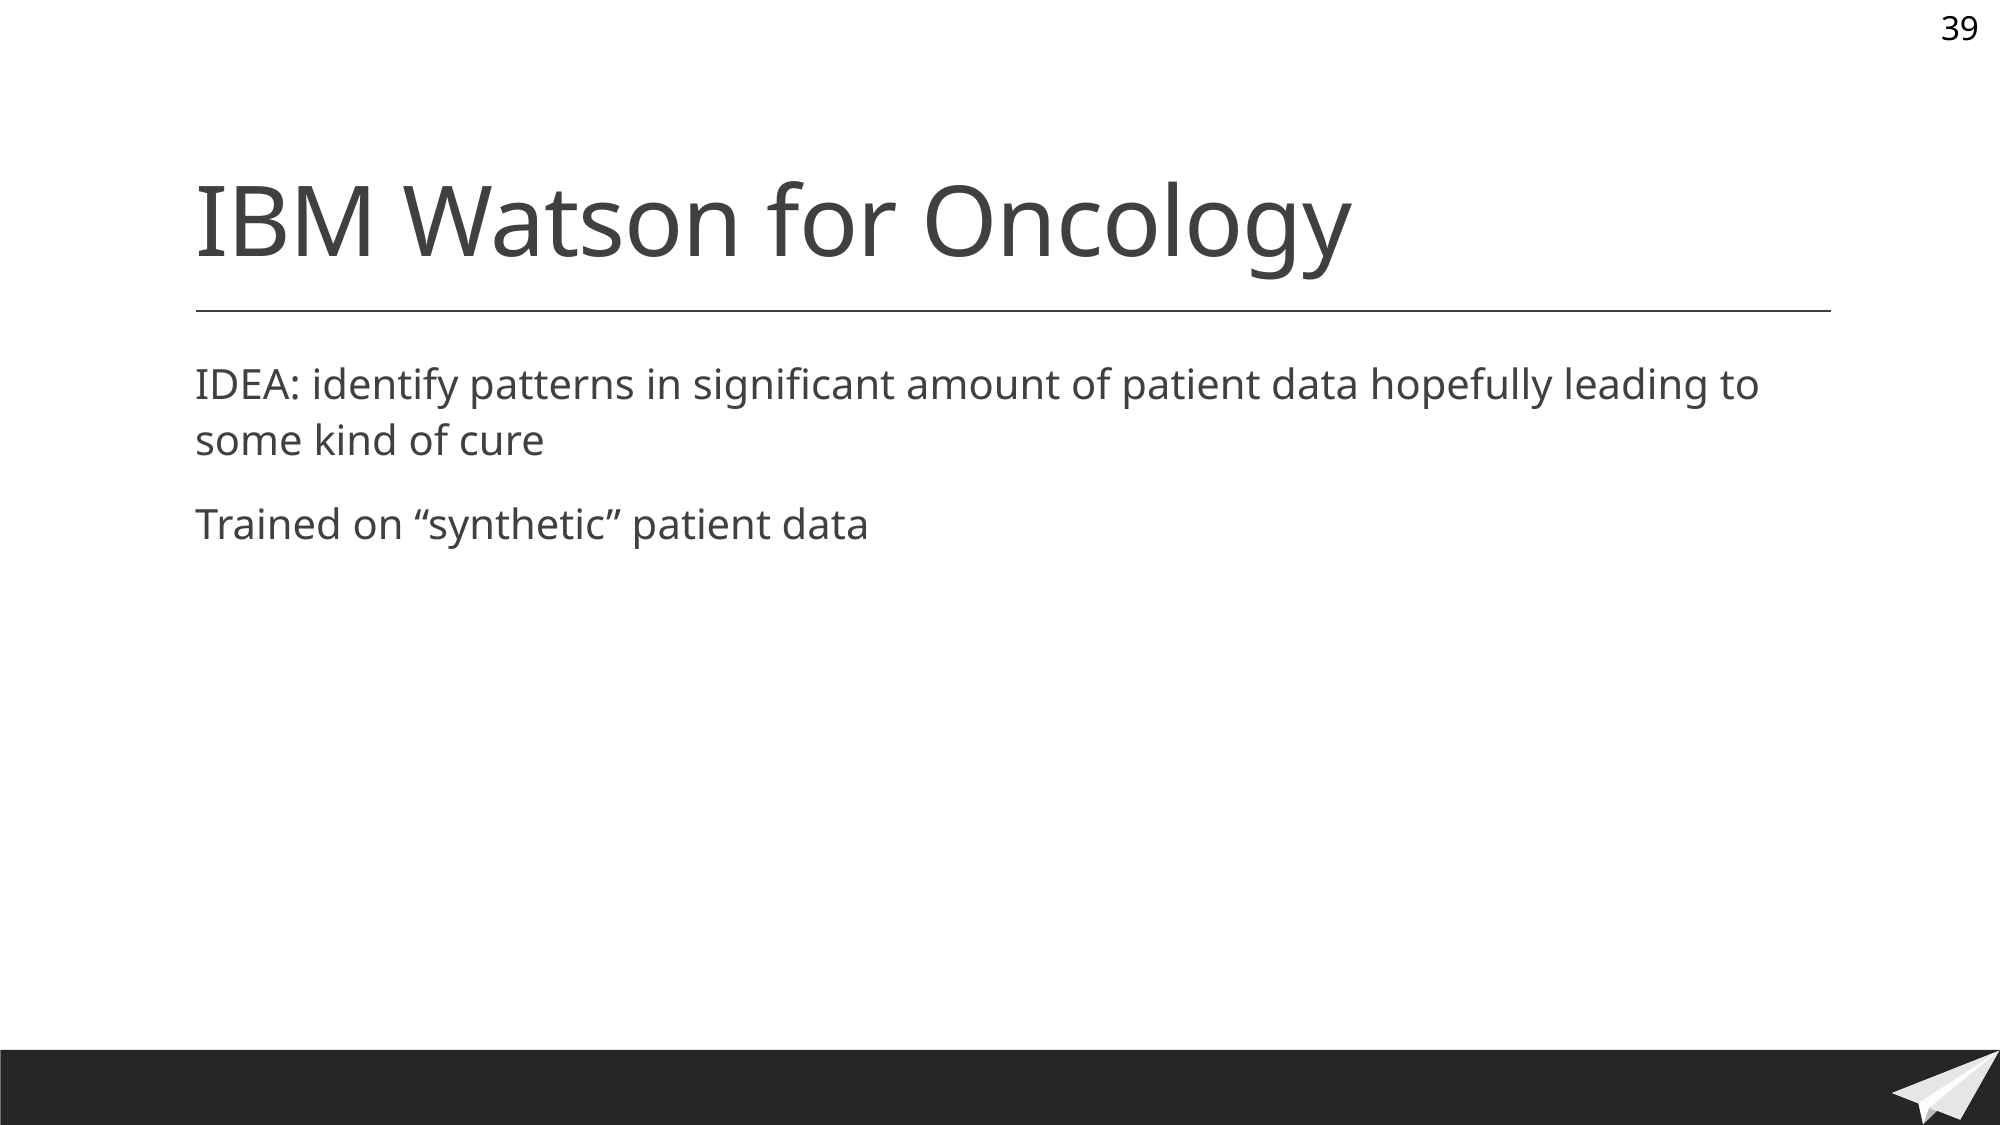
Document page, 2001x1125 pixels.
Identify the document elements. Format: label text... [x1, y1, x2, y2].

list IDEA: identify patterns in significant amount of patient data hopefully leading to some kind of cure Trained on “synthetic” patient data [180, 345, 1830, 963]
text_box 39 [1926, 0, 1994, 55]
title IBM Watson for Oncology [180, 47, 1830, 285]
picture [1890, 1050, 2000, 1125]
